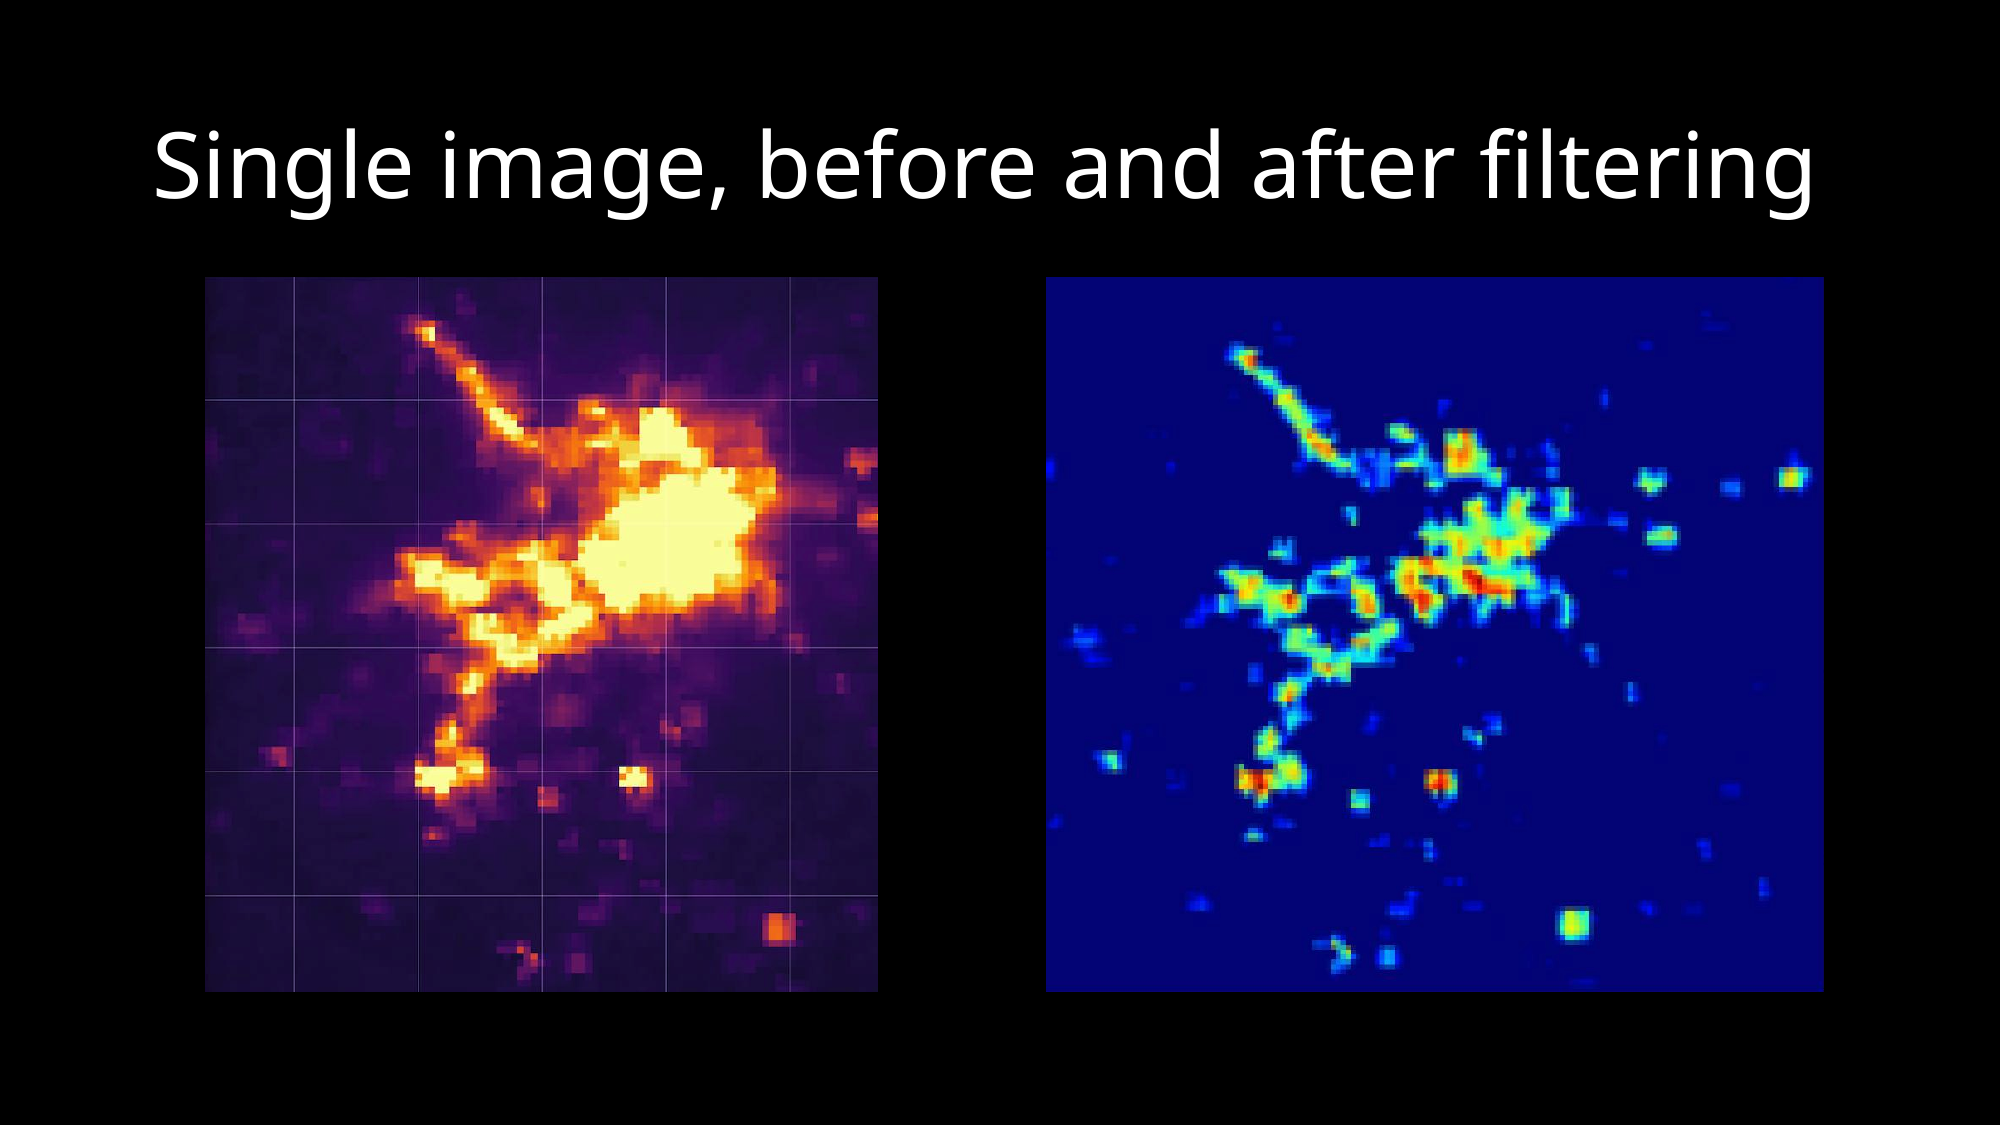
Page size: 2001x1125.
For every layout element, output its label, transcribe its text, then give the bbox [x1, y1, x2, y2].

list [205, 277, 878, 992]
picture [1046, 277, 1824, 992]
title Single image, before and after filtering [137, 59, 1863, 278]
